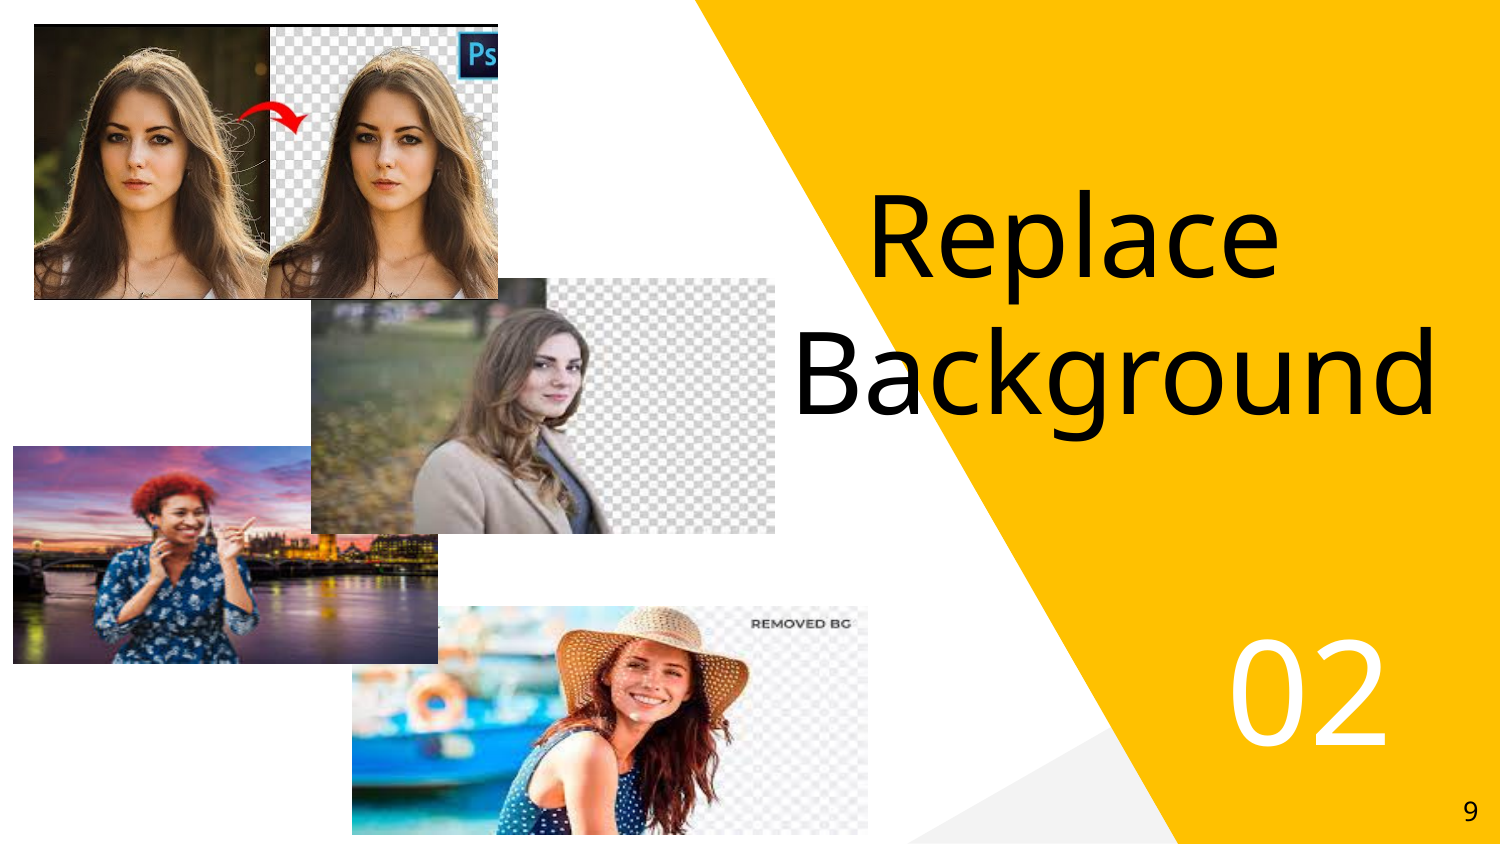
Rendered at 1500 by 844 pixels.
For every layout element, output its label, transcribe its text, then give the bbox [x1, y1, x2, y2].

picture [13, 24, 869, 835]
picture [510, 829, 518, 835]
slide_number ‹#› [1403, 779, 1494, 844]
title 02 [1136, 627, 1408, 790]
title Replace Background [774, 147, 1483, 521]
